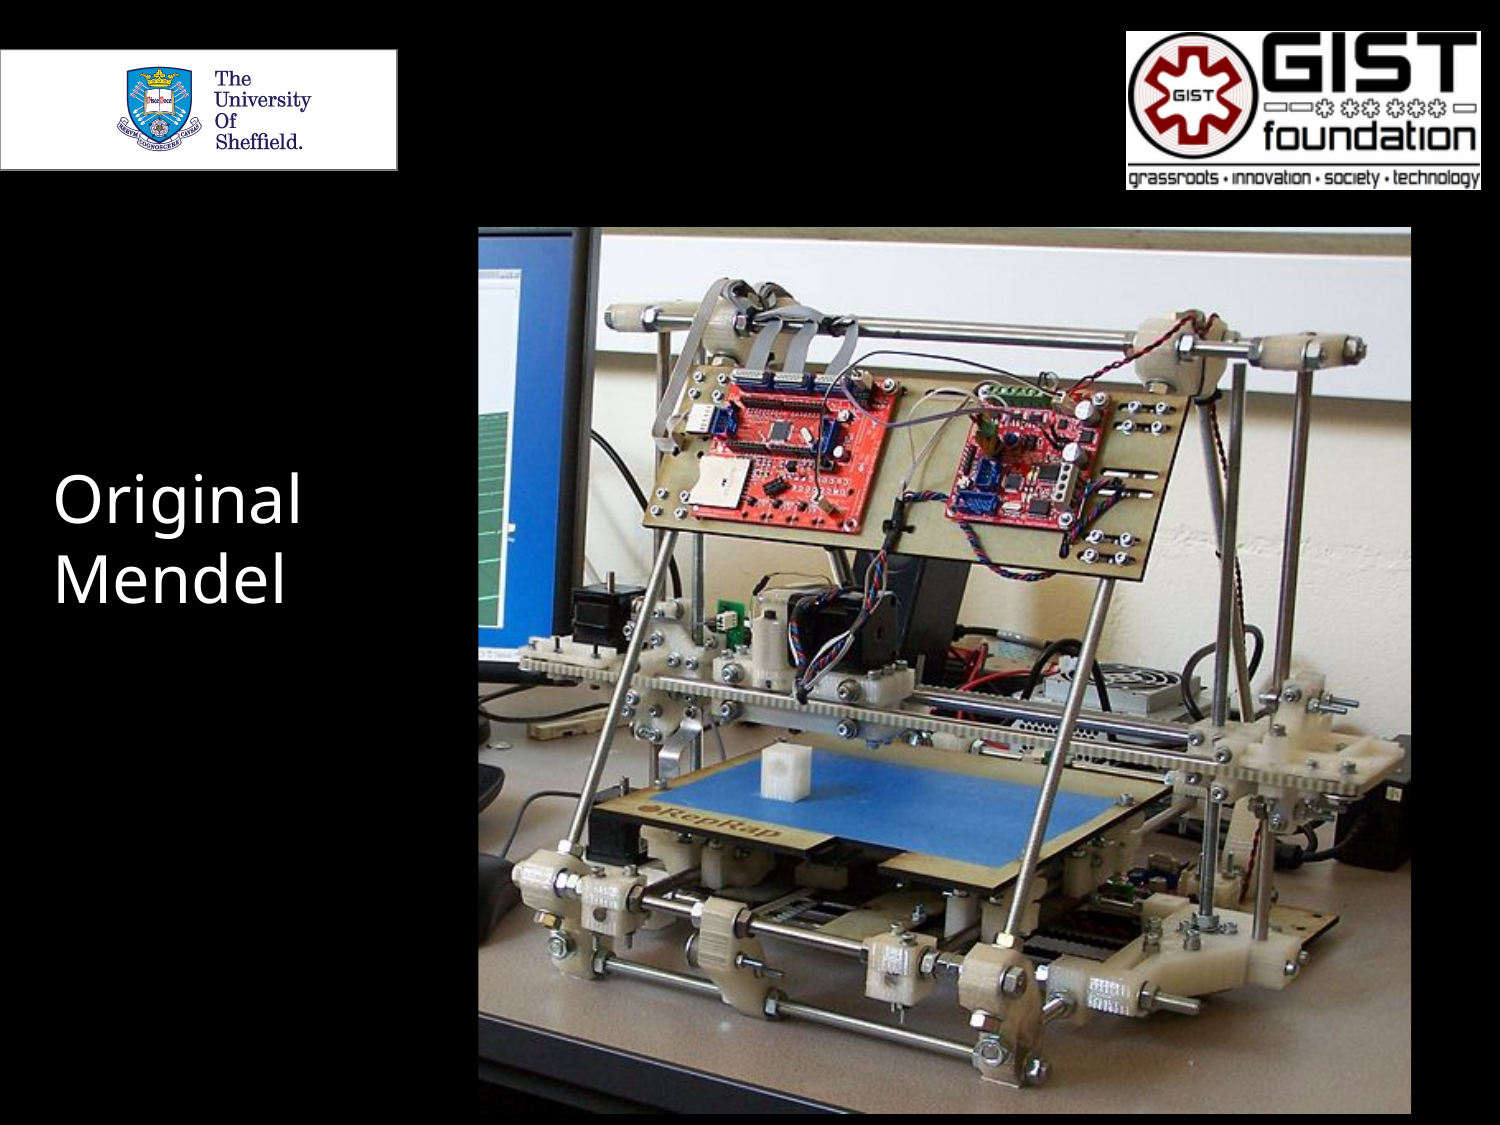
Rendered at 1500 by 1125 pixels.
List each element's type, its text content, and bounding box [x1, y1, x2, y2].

picture [1128, 32, 1480, 189]
list Original Mendel [37, 262, 432, 1001]
picture [0, 49, 398, 171]
picture [478, 227, 1412, 1114]
